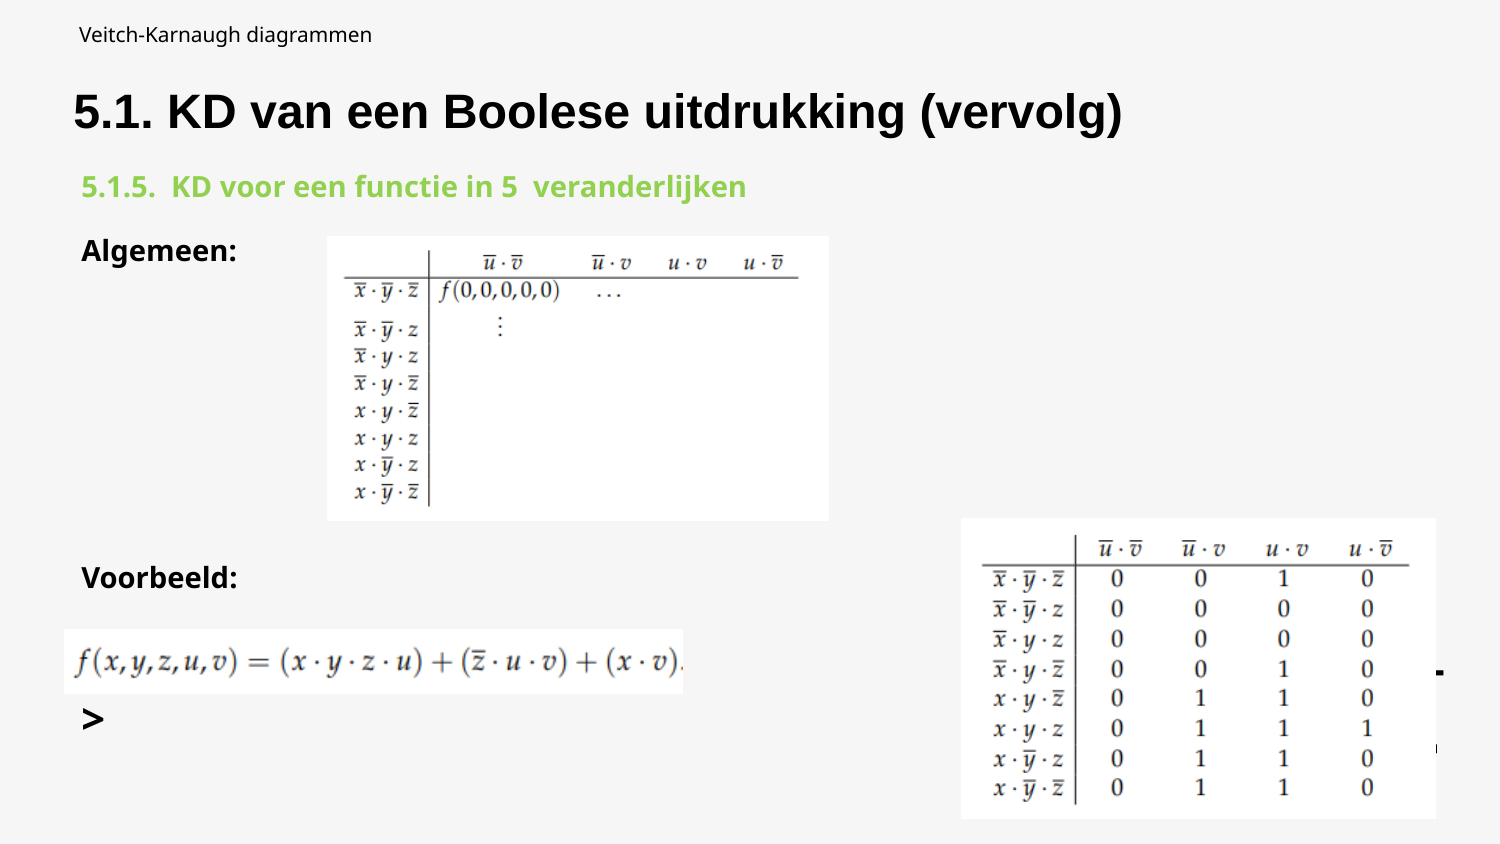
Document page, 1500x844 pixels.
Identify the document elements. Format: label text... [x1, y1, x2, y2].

picture [63, 629, 684, 694]
text_box 5.1.5. KD voor een functie in 5 veranderlijken Algemeen: Voorbeeld: -> [66, 160, 1463, 819]
picture [327, 235, 829, 521]
picture [961, 518, 1437, 820]
text_box 5.1. KD van een Boolese uitdrukking (vervolg) [58, 73, 1334, 186]
list Veitch-Karnaugh diagrammen [64, 13, 740, 67]
